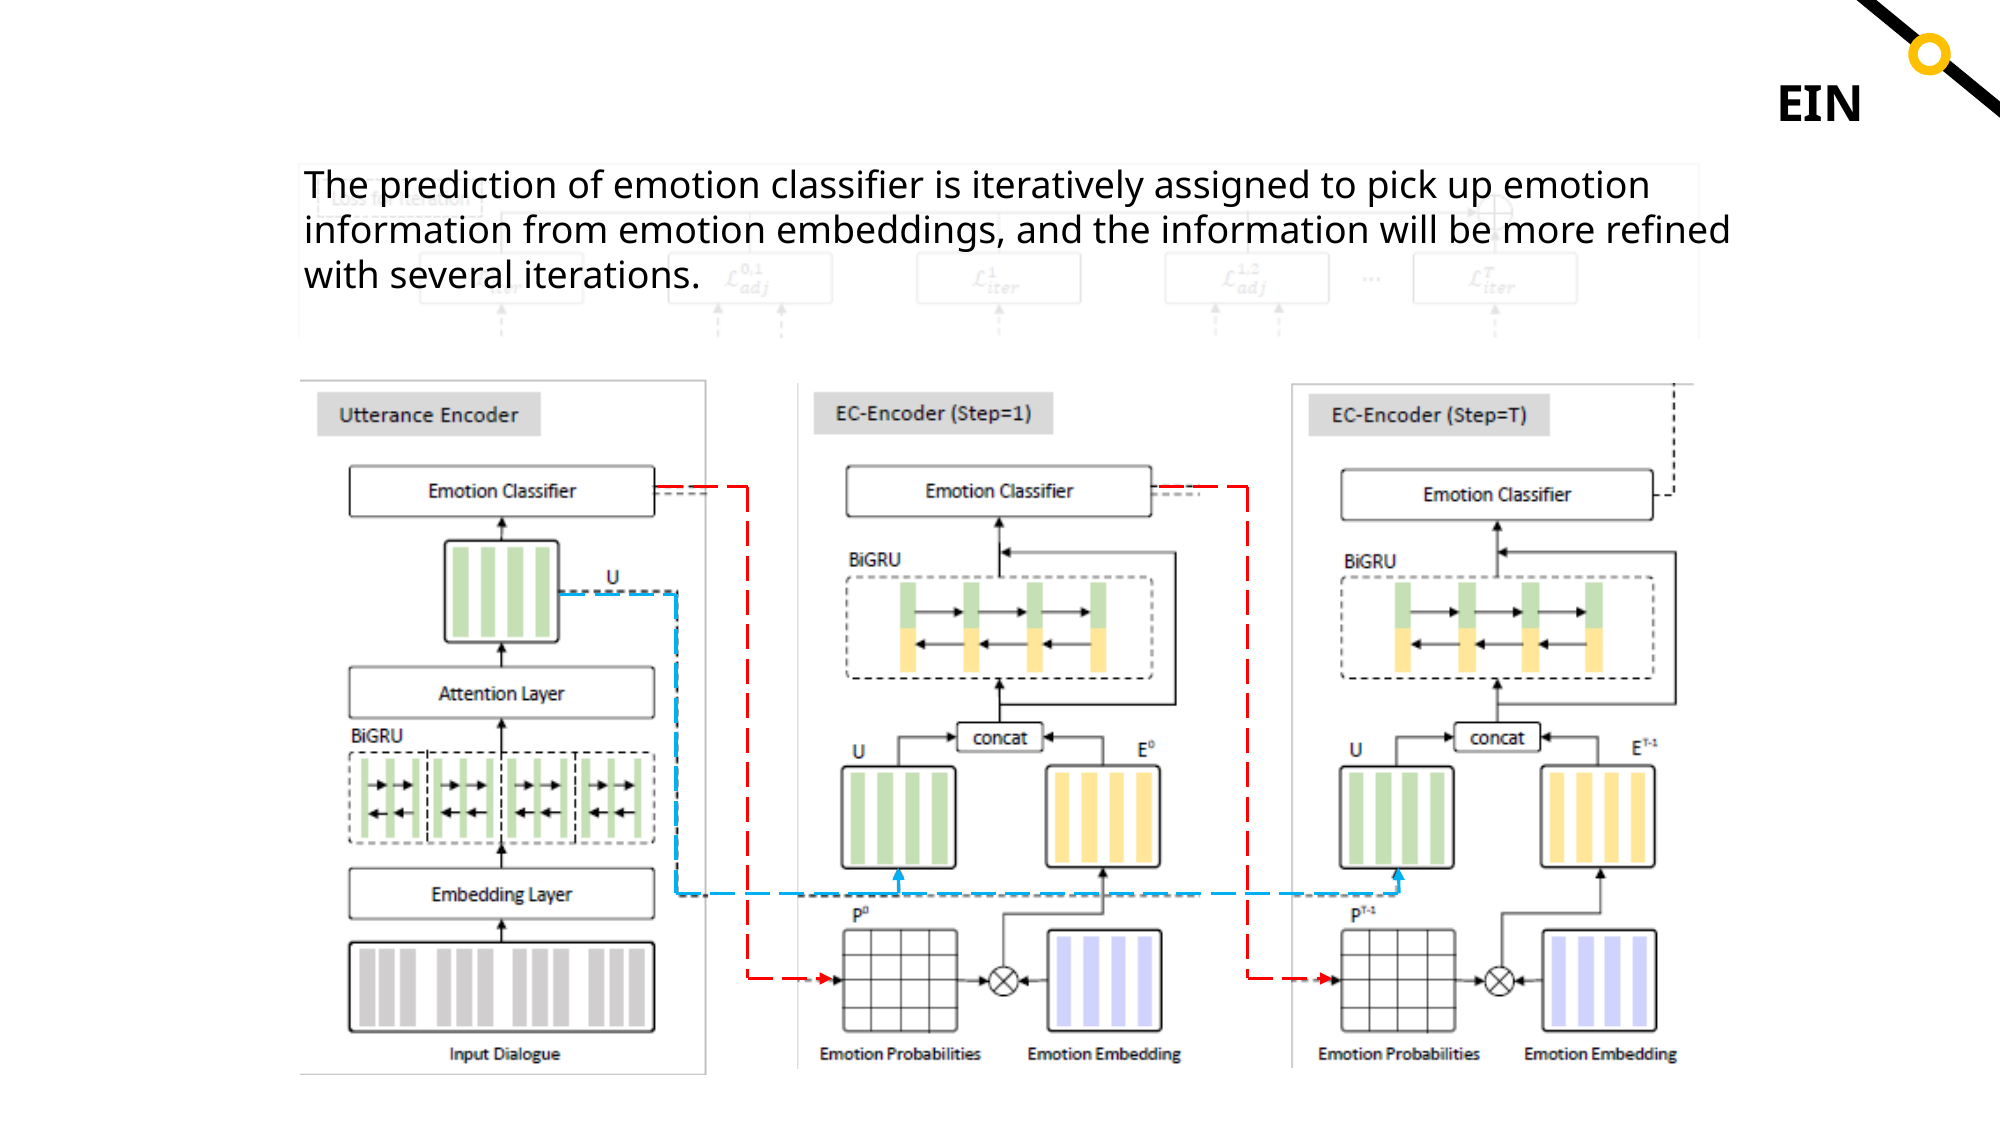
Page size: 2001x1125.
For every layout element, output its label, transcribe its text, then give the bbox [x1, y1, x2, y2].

title EIN [1761, 49, 1886, 160]
picture [298, 160, 1702, 338]
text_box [1158, 486, 1333, 867]
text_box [1158, 894, 1333, 979]
text_box The prediction of emotion classifier is iteratively assigned to pick up emotion information from emotion embeddings, and the information will be more refined with several iterations. [289, 153, 1808, 349]
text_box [658, 486, 833, 594]
picture [797, 894, 1201, 1069]
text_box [560, 594, 899, 894]
picture [797, 383, 1201, 867]
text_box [867, 867, 1400, 894]
picture [1291, 383, 1694, 1068]
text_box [658, 894, 833, 979]
picture [299, 379, 709, 1075]
